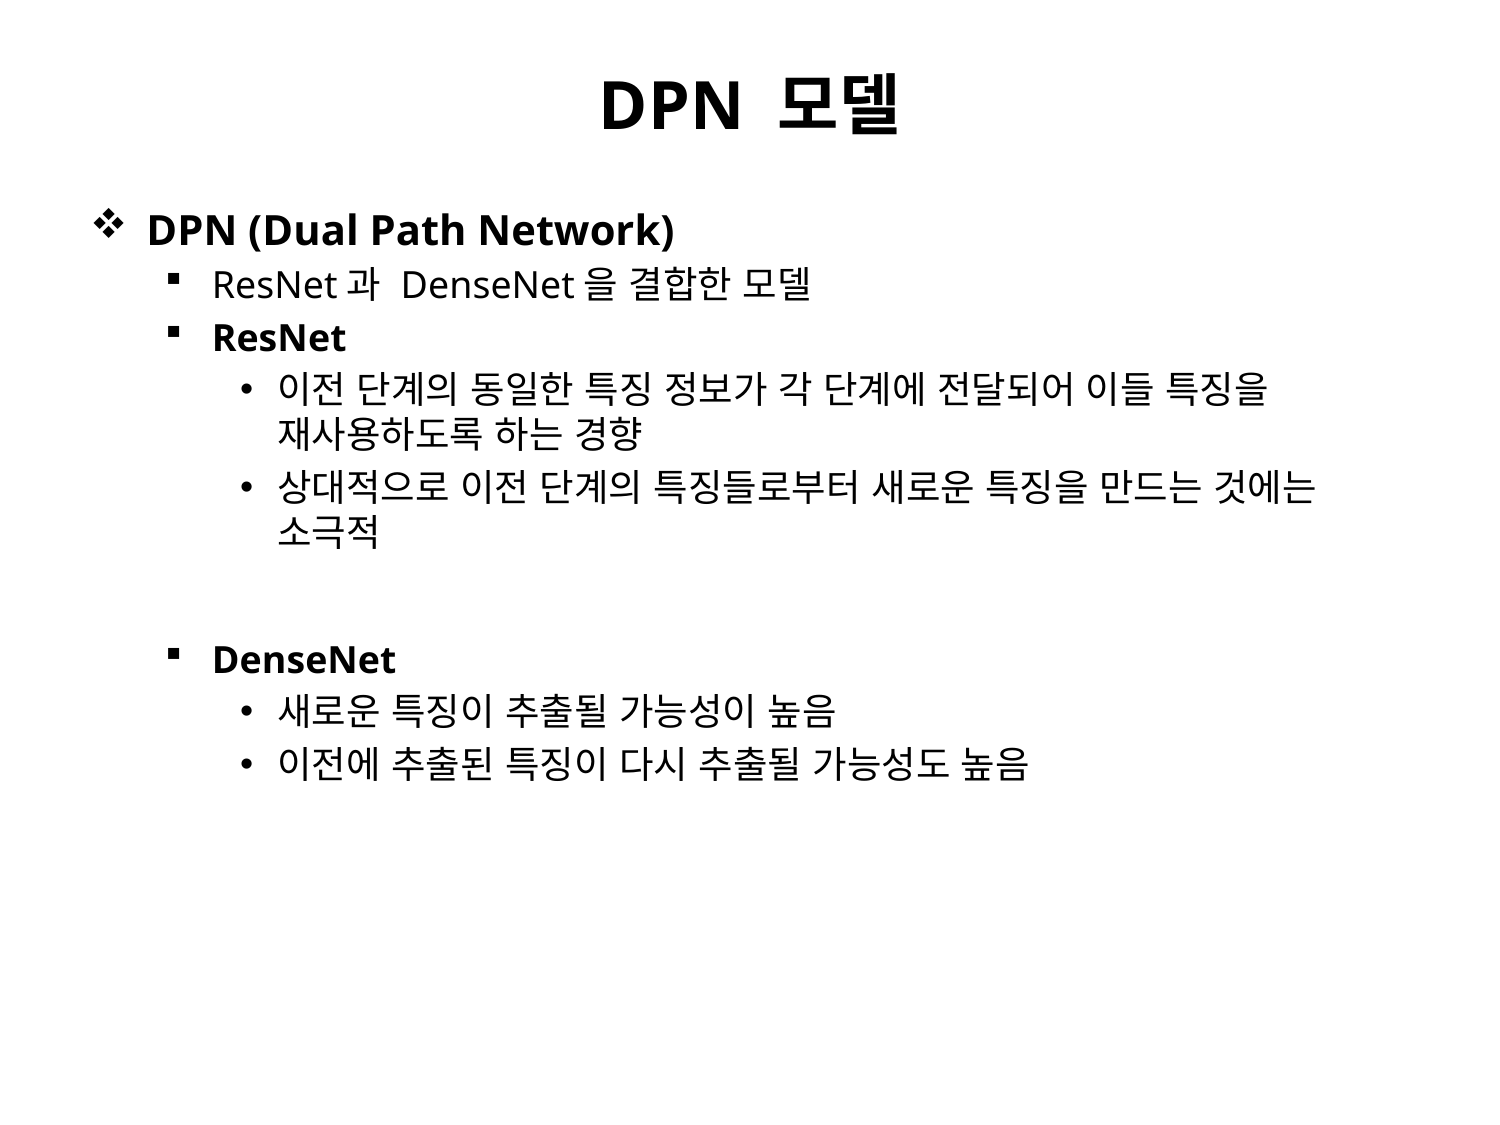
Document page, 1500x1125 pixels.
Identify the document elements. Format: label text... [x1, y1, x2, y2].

list DPN (Dual Path Network) ResNet과 DenseNet을 결합한 모델 ResNet 이전 단계의 동일한 특징 정보가 각 단계에 전달되어 이들 특징을 재사용하도록 하는 경향 상대적으로 이전 단계의 특징들로부터 새로운 특징을 만드는 것에는 소극적 DenseNet 새로운 특징이 추출될 가능성이 높음 이전에 추출된 특징이 다시 추출될 가능성도 높음 [75, 196, 1427, 1071]
title DPN 모델 [75, 45, 1425, 161]
